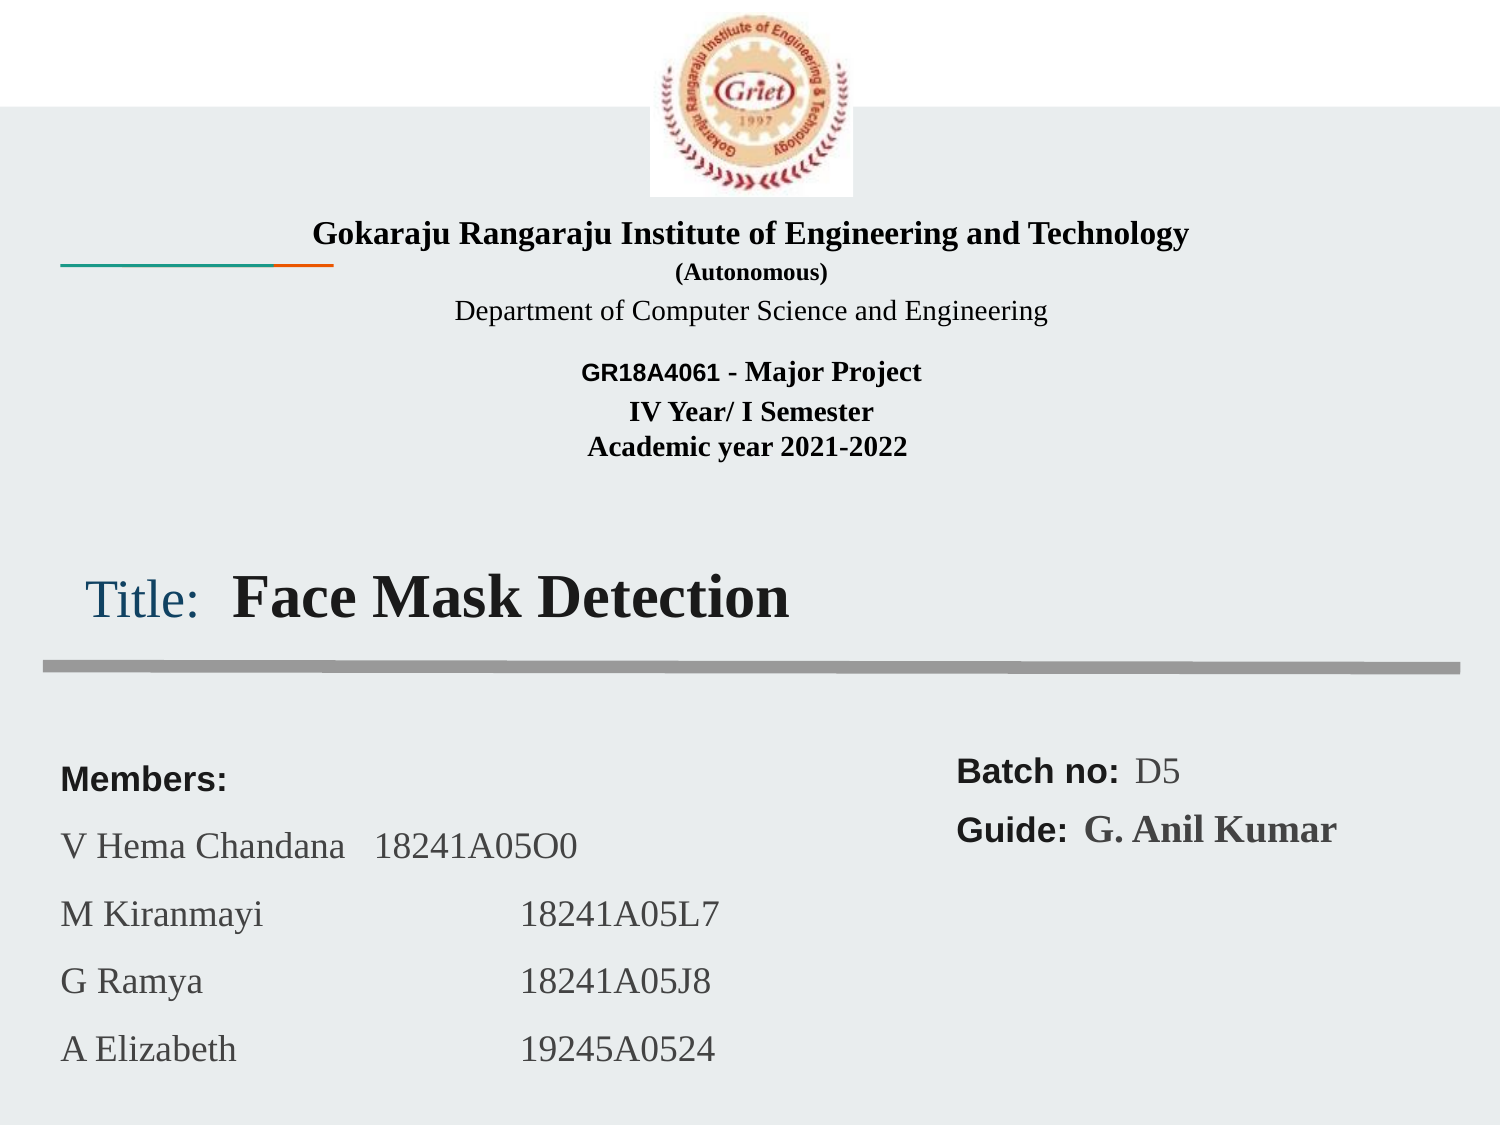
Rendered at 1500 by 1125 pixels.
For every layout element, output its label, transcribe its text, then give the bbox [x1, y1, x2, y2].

text_box Gokaraju Rangaraju Institute of Engineering and Technology (Autonomous) Department of Computer Science and Engineering GR18A4061 - Major Project IV Year/ I Semester Academic year 2021-2022 [45, 190, 1458, 477]
text_box Members: V Hema Chandana 18241A05O0 M Kiranmayi 18241A05L7 G Ramya 18241A05J8 A Elizabeth 19245A0524 [45, 719, 1434, 1084]
text_box Batch no: D5 Guide: G. Anil Kumar [941, 719, 1434, 866]
picture [649, 12, 854, 198]
text_box Title: Face Mask Detection [70, 521, 936, 646]
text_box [42, 665, 1461, 669]
